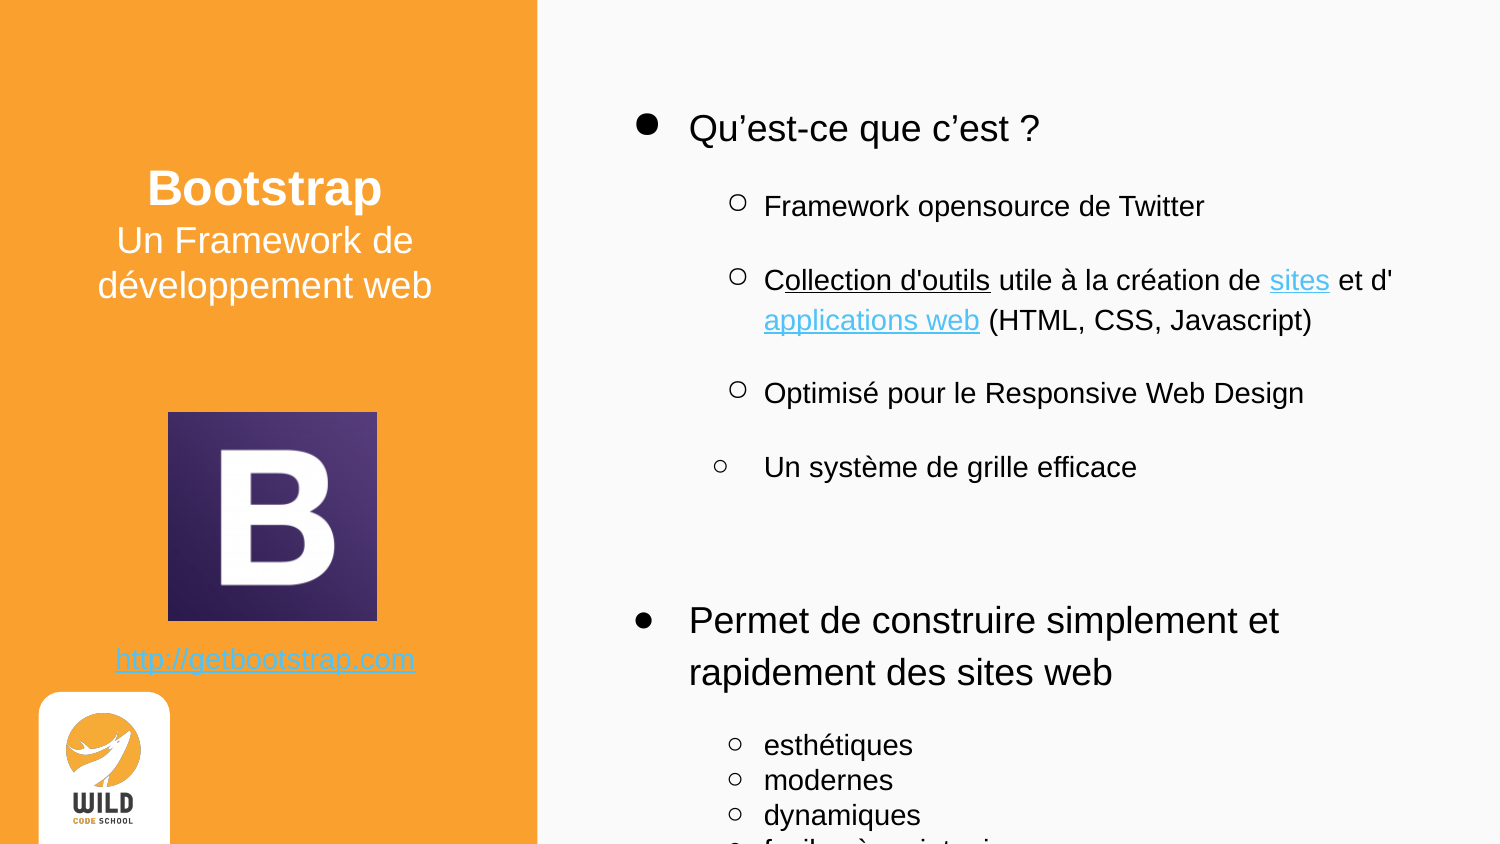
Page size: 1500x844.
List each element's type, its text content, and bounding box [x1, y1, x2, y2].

text_box http://getbootstrap.com [100, 620, 544, 711]
title Bootstrap Un Framework de développement web [34, 72, 496, 389]
picture [54, 705, 152, 835]
list Qu’est-ce que c’est ? Framework opensource de Twitter Collection d'outils utile à la création de sites et d'applications web (HTML, CSS, Javascript) Optimisé pour le Responsive Web Design Un système de grille efficace Permet de construire simplement et rapidement des sites web esthétiques modernes dynamiques faciles à maintenir adaptés à tous les écrans [598, 82, 1438, 577]
picture [168, 411, 378, 621]
